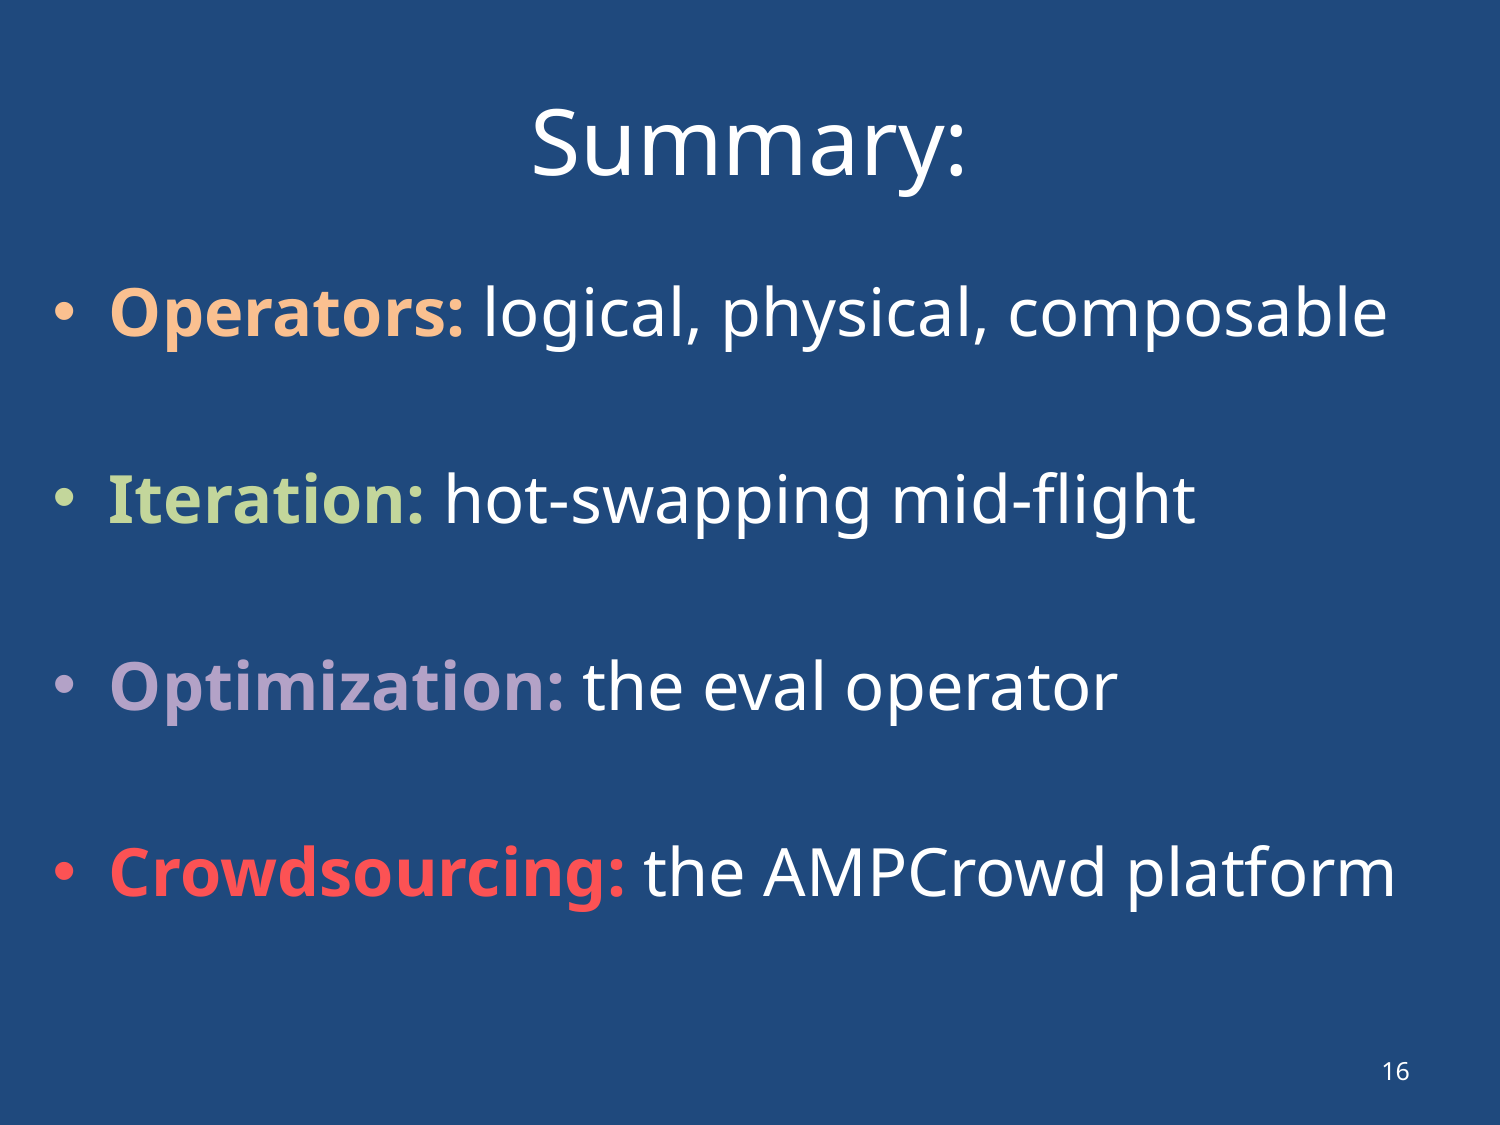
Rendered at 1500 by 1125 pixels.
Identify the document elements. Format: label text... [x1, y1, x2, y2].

list Operators: logical, physical, composable Iteration: hot-swapping mid-flight Optimization: the eval operator Crowdsourcing: the AMPCrowd platform [37, 262, 1463, 1125]
slide_number 16 [1074, 1042, 1425, 1103]
title Summary: [0, 45, 1500, 233]
